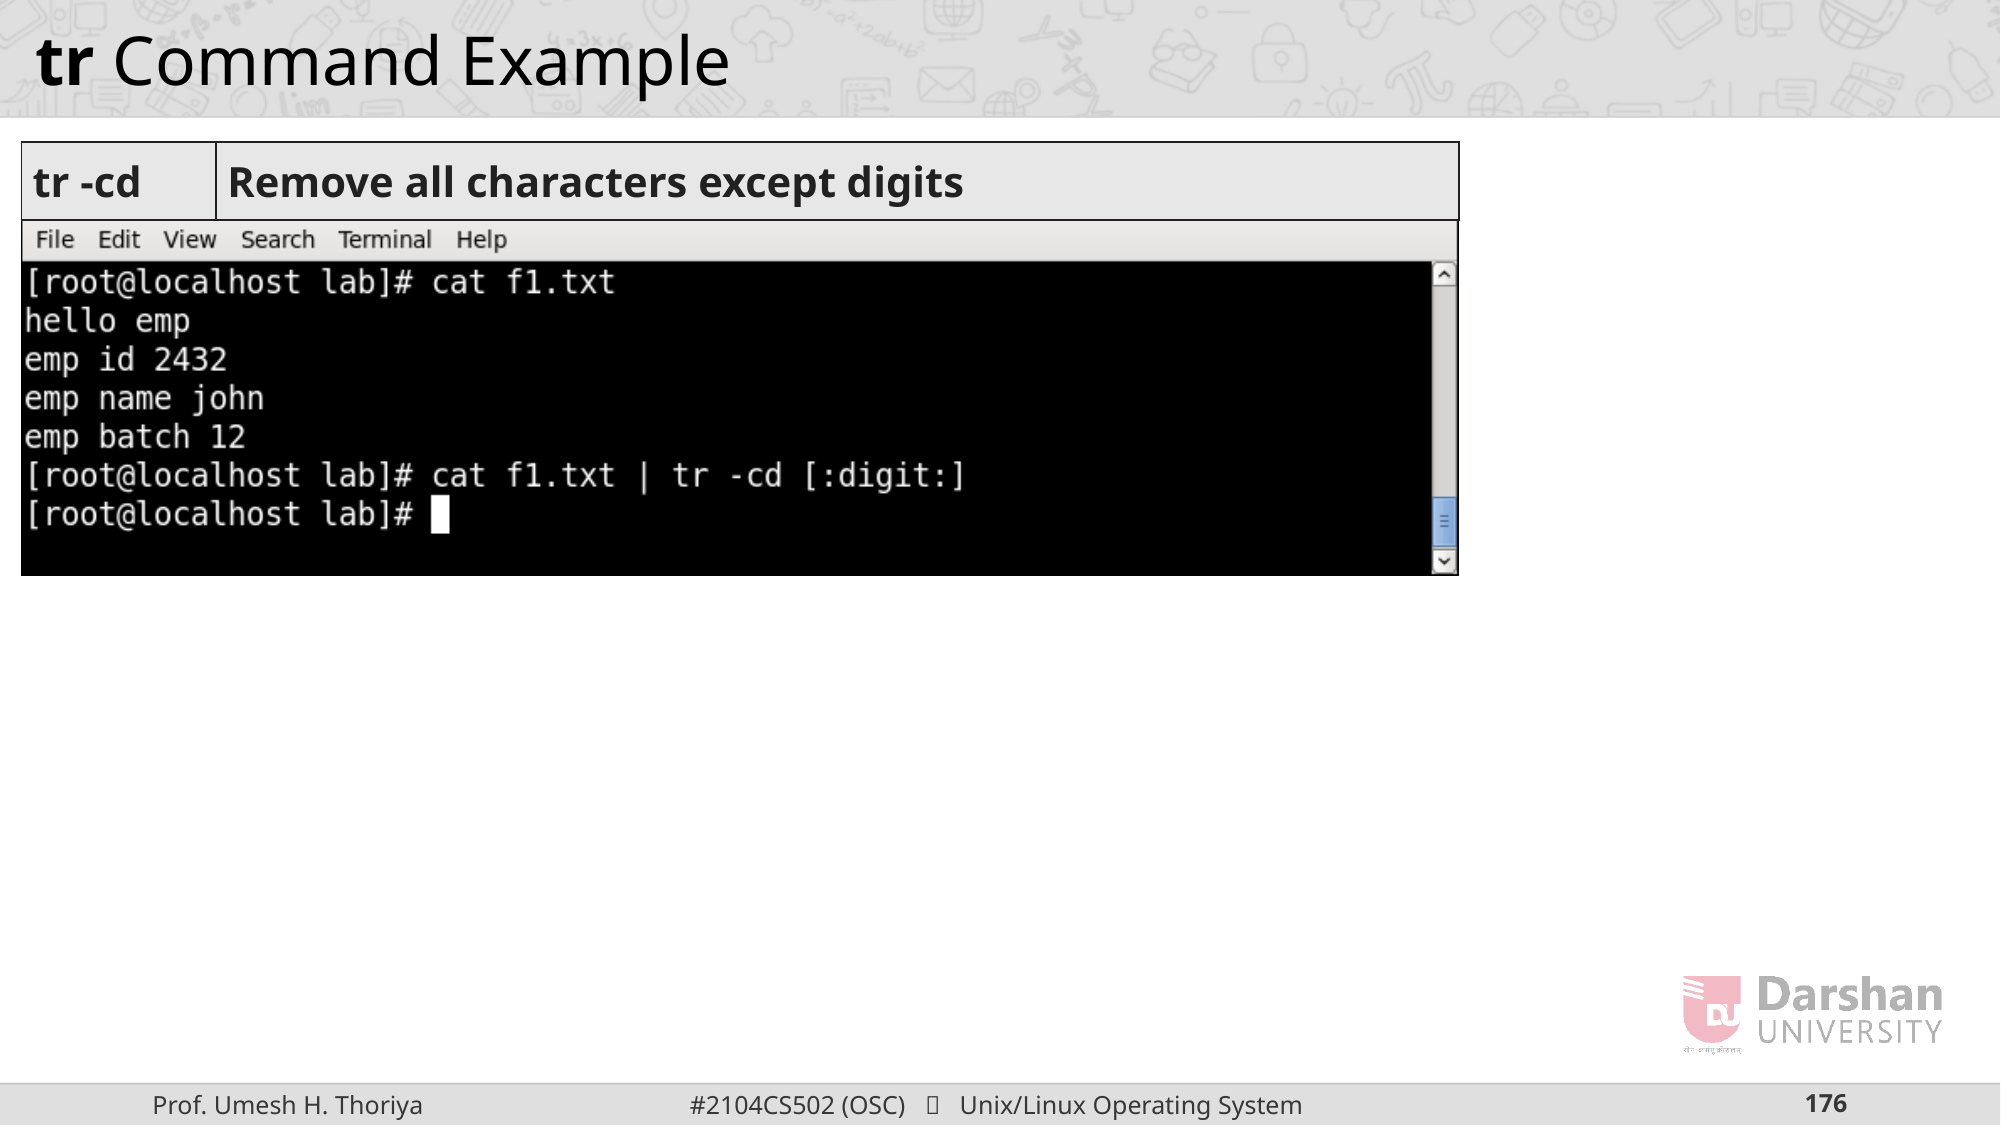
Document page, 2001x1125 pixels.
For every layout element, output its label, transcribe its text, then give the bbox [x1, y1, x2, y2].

table_header Remove all characters except digits [217, 143, 1458, 218]
title tr Command Example [0, 0, 2000, 117]
table_cell Ignores case [1662, 951, 1963, 1079]
picture [21, 218, 1459, 576]
table_header tr -cd [22, 143, 215, 218]
